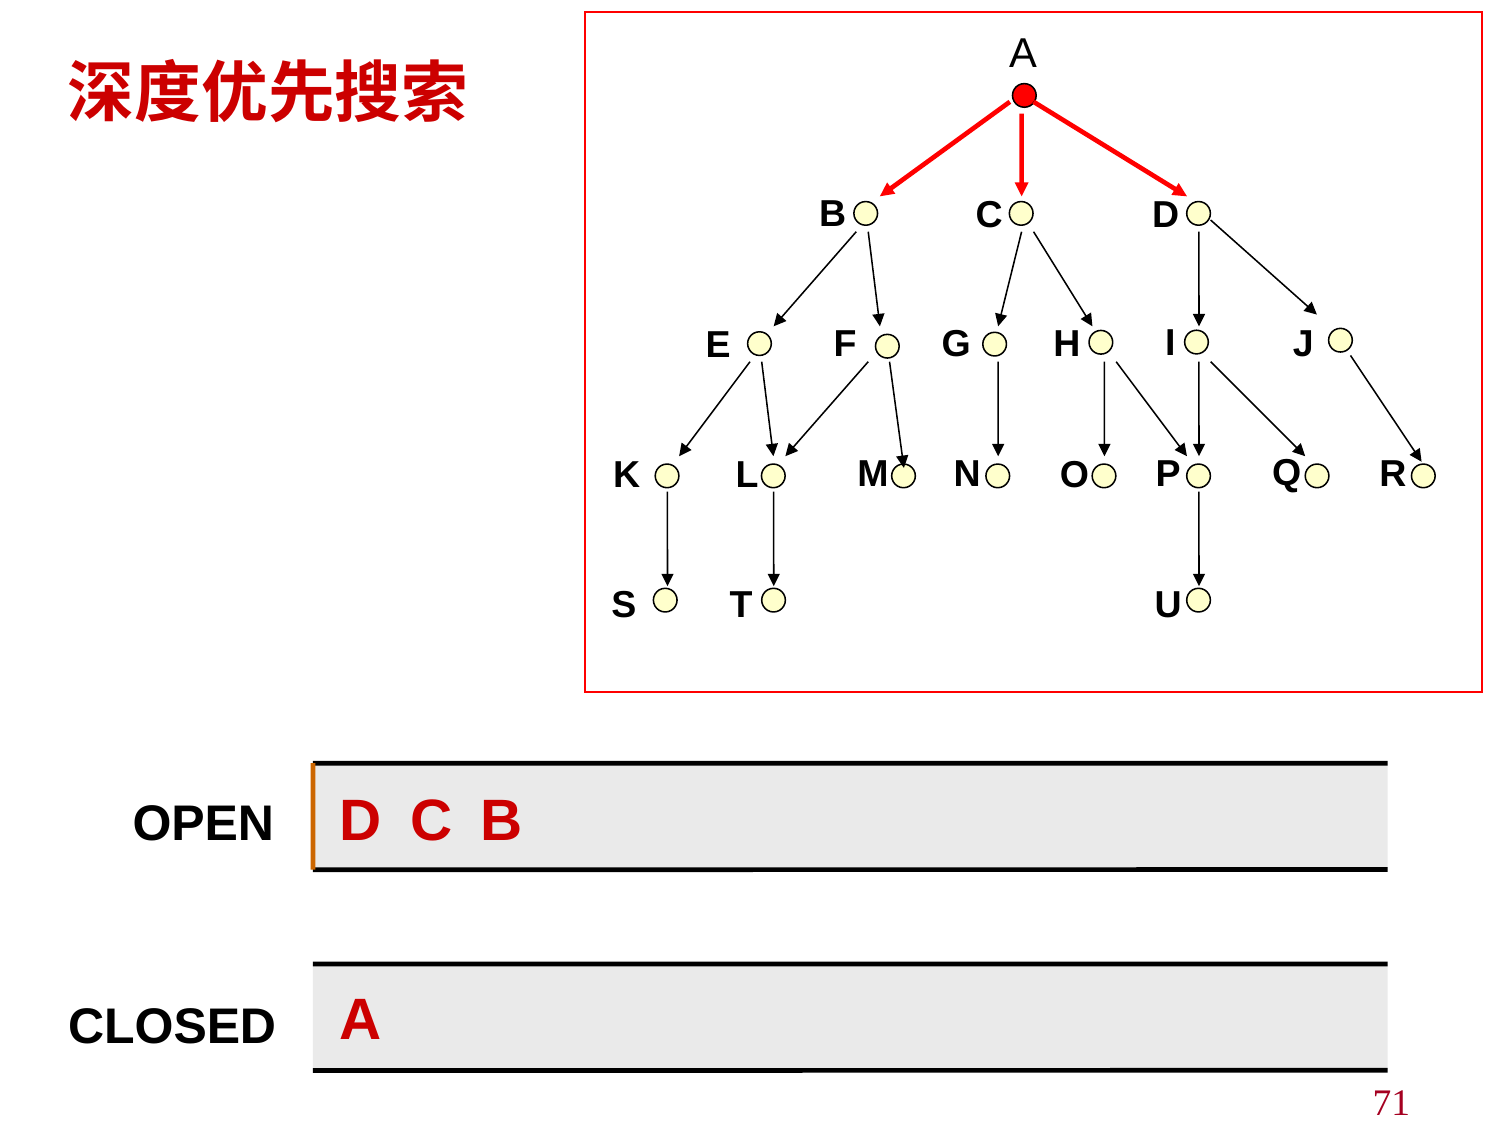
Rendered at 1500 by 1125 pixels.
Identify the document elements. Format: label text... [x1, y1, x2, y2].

text_box [661, 491, 674, 587]
text_box [986, 332, 1007, 356]
text_box [767, 491, 780, 587]
text_box [584, 11, 1483, 693]
text_box [1096, 330, 1113, 355]
text_box B [804, 181, 862, 241]
text_box [1098, 361, 1111, 457]
text_box P [1140, 441, 1196, 502]
text_box [679, 361, 751, 457]
text_box [761, 361, 778, 457]
text_box D [1137, 182, 1194, 242]
text_box N [939, 441, 996, 502]
text_box [1317, 464, 1329, 488]
text_box [1192, 361, 1206, 457]
text_box O [1045, 442, 1105, 503]
text_box [879, 101, 1010, 197]
text_box [875, 334, 900, 359]
text_box [656, 464, 679, 488]
text_box [862, 201, 878, 226]
text_box H [1038, 311, 1096, 371]
text_box A [994, 18, 1052, 83]
text_box [996, 464, 1010, 488]
text_box [768, 588, 786, 612]
text_box R [1364, 441, 1422, 502]
text_box [1192, 231, 1206, 327]
text_box [1422, 464, 1436, 488]
text_box [785, 361, 869, 457]
text_box K [598, 442, 656, 503]
text_box [868, 231, 885, 327]
text_box [1350, 355, 1422, 462]
text_box [904, 464, 916, 488]
text_box C [960, 182, 1018, 242]
text_box G [926, 311, 986, 372]
text_box [1191, 330, 1209, 354]
text_box M [842, 441, 904, 502]
text_box [747, 331, 772, 356]
text_box I [1150, 310, 1191, 371]
text_box [1018, 201, 1034, 226]
text_box [1015, 113, 1028, 197]
text_box E [690, 312, 746, 373]
text_box [889, 361, 909, 468]
text_box [1192, 491, 1206, 587]
text_box [1012, 83, 1037, 108]
text_box [1033, 101, 1187, 197]
text_box [773, 231, 857, 327]
text_box [1197, 588, 1211, 612]
text_box [992, 361, 1005, 457]
text_box [1116, 361, 1187, 457]
text_box [1210, 219, 1317, 315]
text_box [1196, 464, 1211, 488]
text_box U [1139, 573, 1197, 633]
text_box T [714, 573, 768, 633]
text_box L [720, 442, 774, 503]
text_box [1105, 464, 1116, 488]
text_box 深度优先搜索 [53, 42, 514, 138]
text_box [653, 588, 678, 612]
text_box Q [1257, 440, 1317, 501]
text_box F [818, 311, 872, 372]
text_box [774, 464, 786, 488]
text_box [1329, 328, 1353, 353]
text_box J [1278, 311, 1329, 371]
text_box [53, 763, 1388, 1071]
text_box [1210, 361, 1306, 457]
slide_number 71 [891, 1070, 1426, 1106]
text_box [1033, 231, 1093, 327]
text_box S [596, 573, 652, 633]
text_box [1194, 201, 1211, 226]
text_box [995, 231, 1022, 327]
